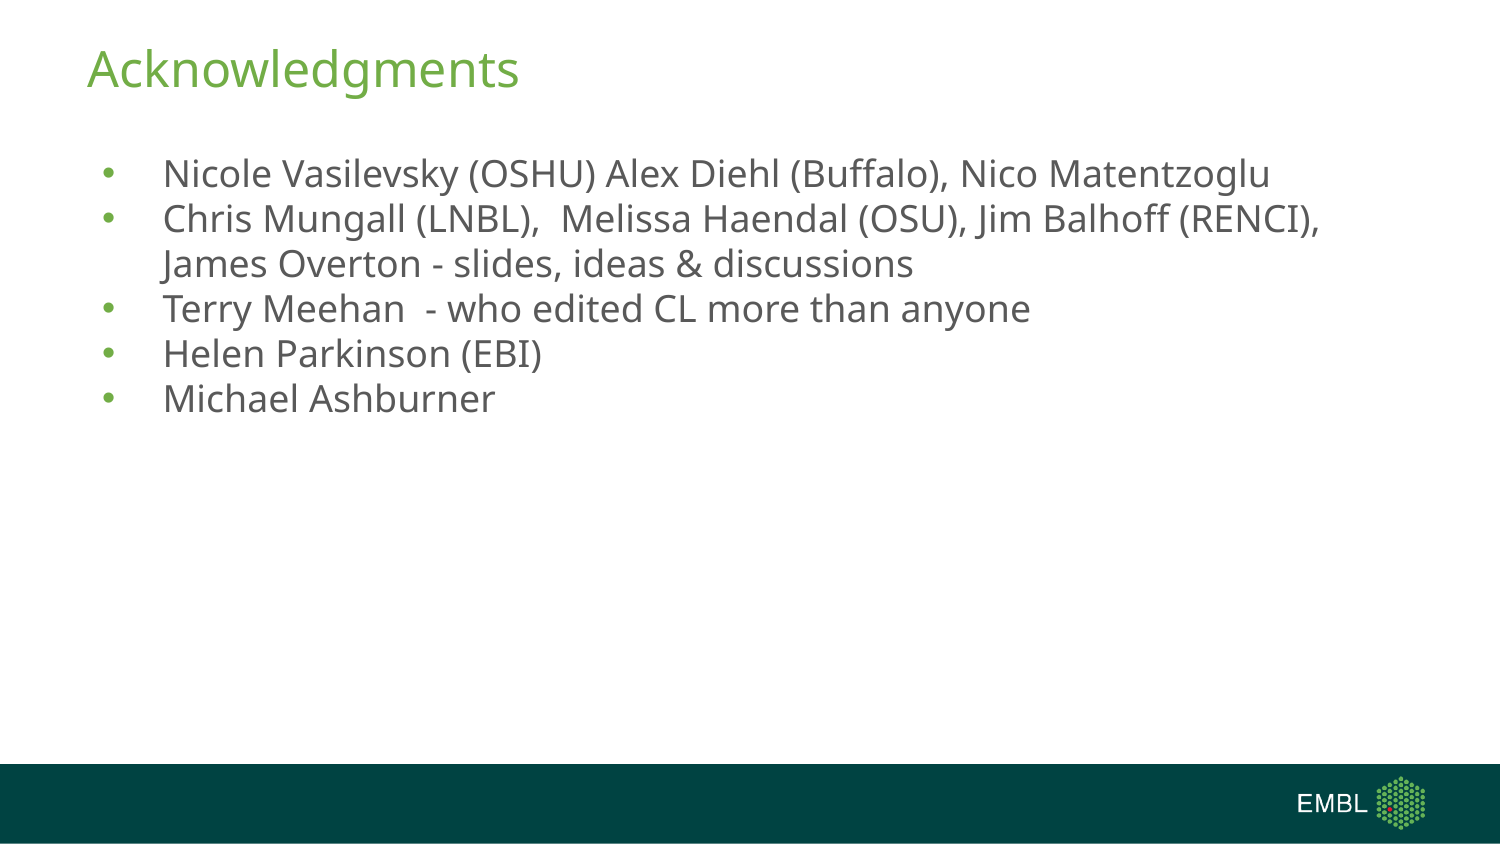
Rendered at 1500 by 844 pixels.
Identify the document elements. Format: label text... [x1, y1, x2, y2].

title Acknowledgments [87, 37, 1425, 132]
list Nicole Vasilevsky (OSHU) Alex Diehl (Buffalo), Nico Matentzoglu Chris Mungall (LNBL), Melissa Haendal (OSU), Jim Balhoff (RENCI), James Overton - slides, ideas & discussions Terry Meehan - who edited CL more than anyone Helen Parkinson (EBI) Michael Ashburner [87, 150, 1425, 686]
picture [1298, 776, 1425, 830]
